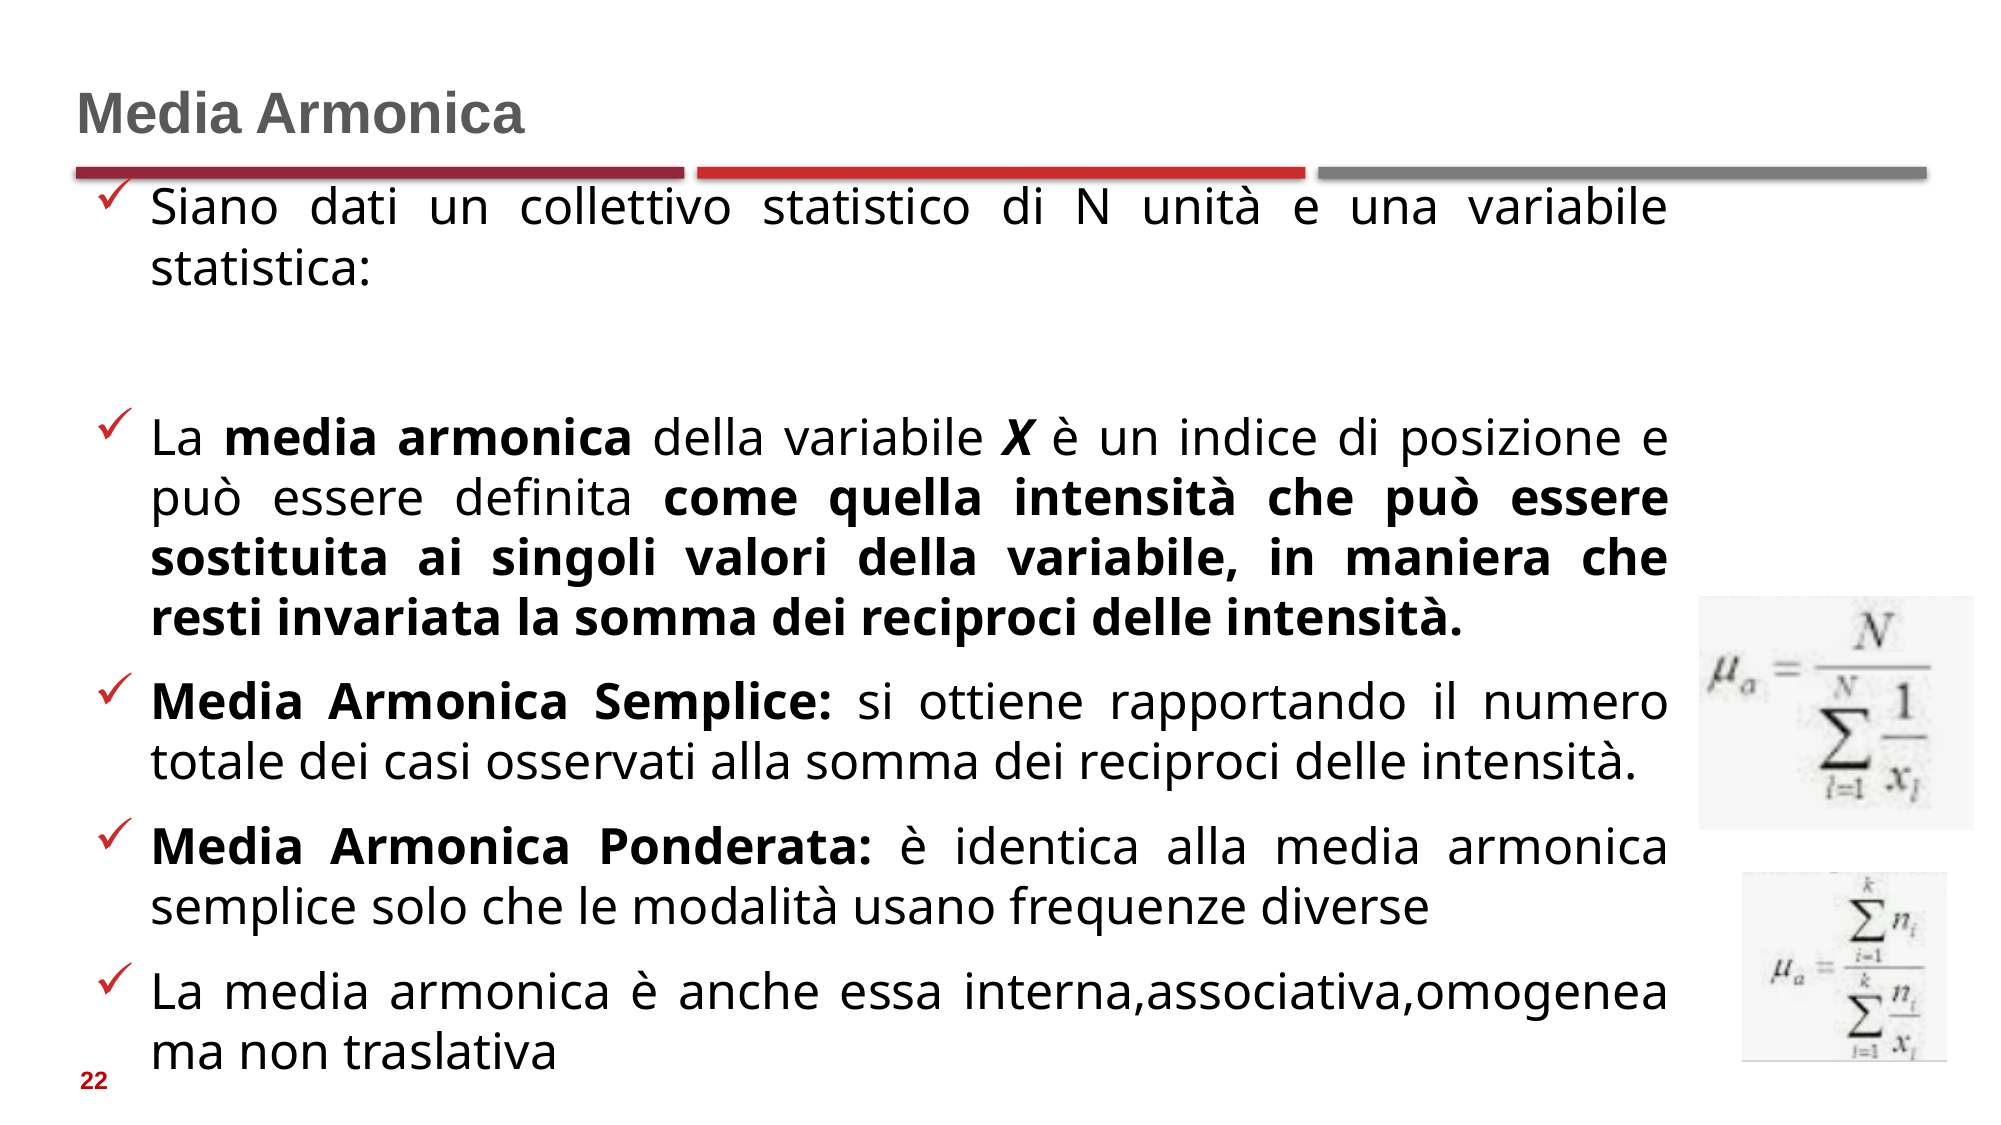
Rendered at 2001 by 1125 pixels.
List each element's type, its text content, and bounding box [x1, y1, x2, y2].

picture [1699, 596, 1974, 830]
slide_number 22 [53, 1049, 136, 1110]
title Media Armonica [76, 82, 1926, 146]
picture [1741, 871, 1948, 1062]
